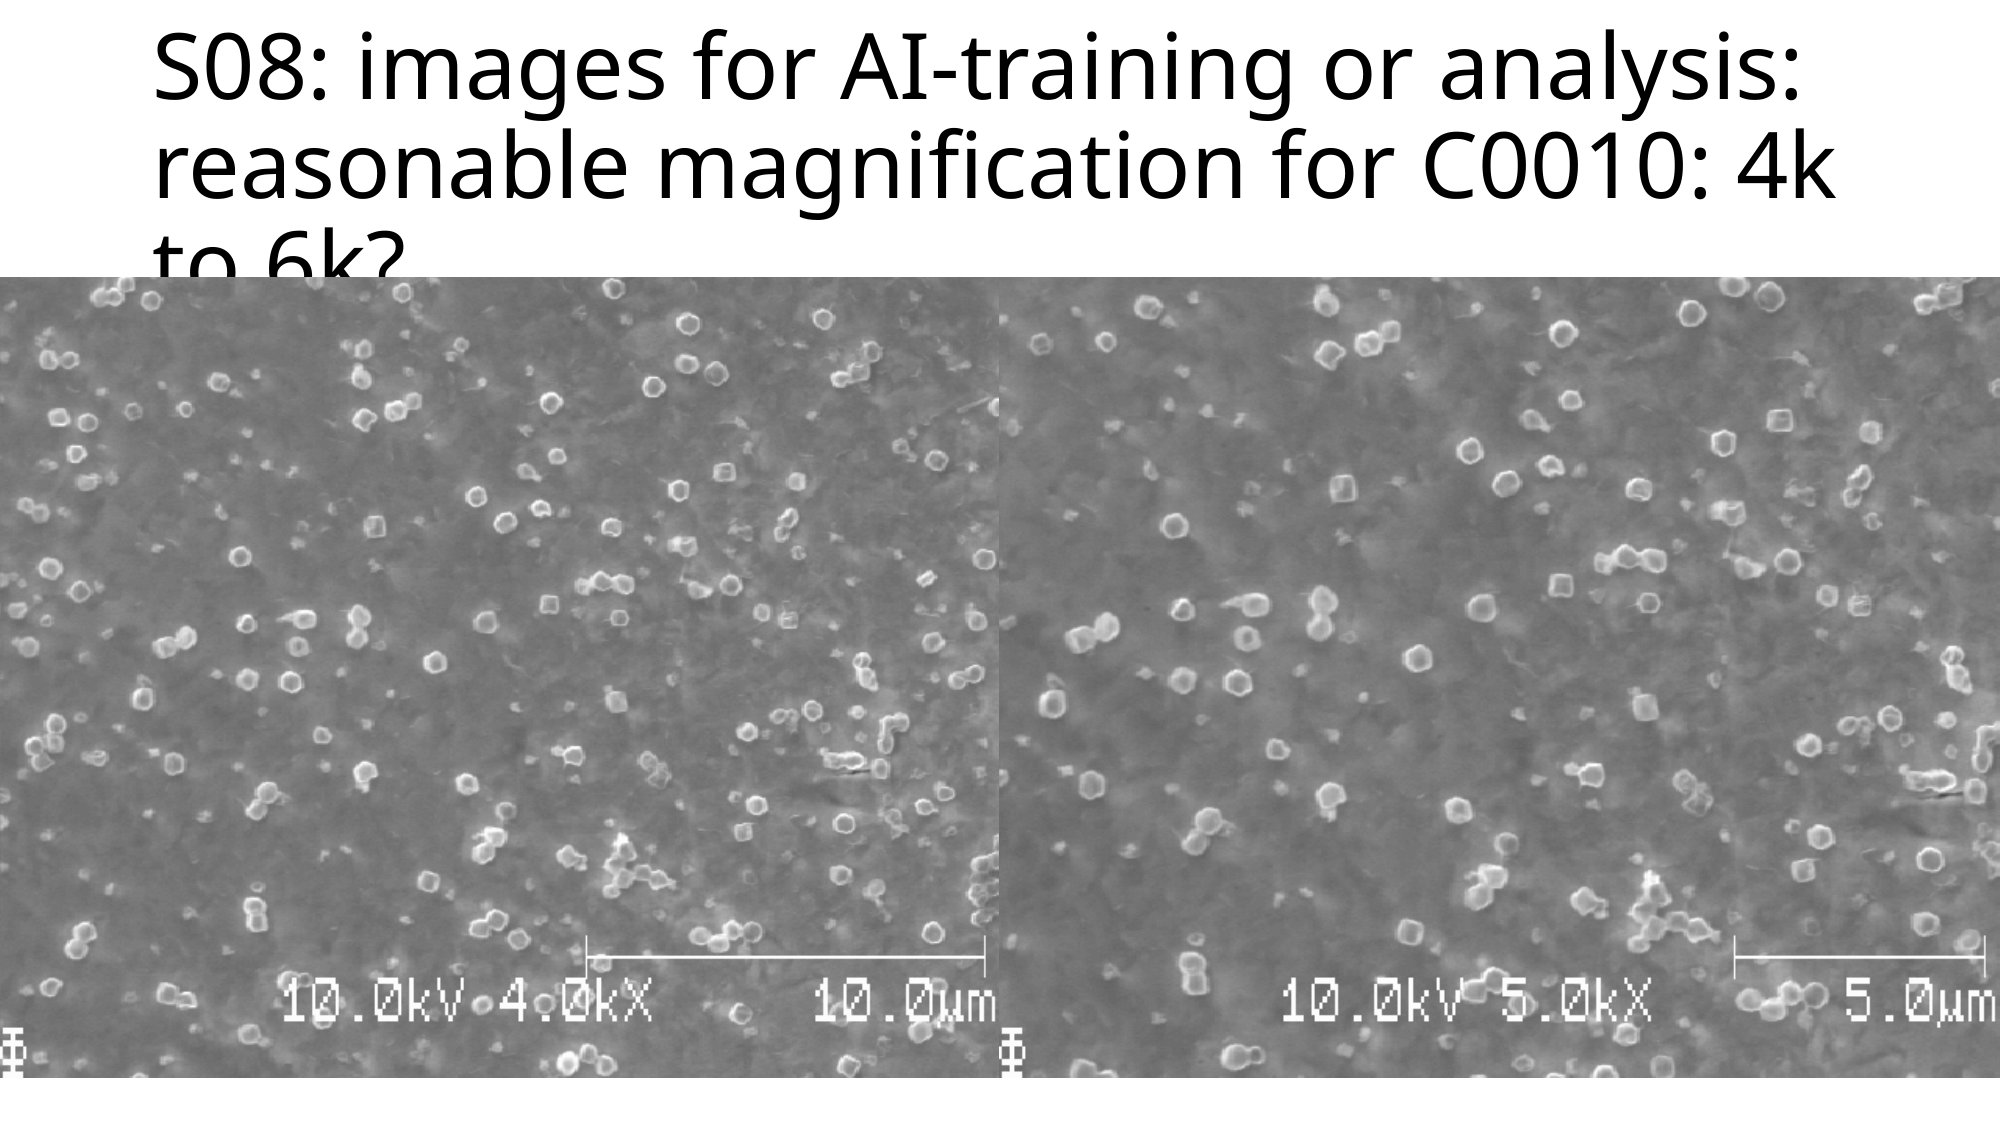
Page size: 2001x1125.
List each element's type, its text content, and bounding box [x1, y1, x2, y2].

title S08: images for AI-training or analysis: reasonable magnification for C0010: 4k to 6k? [137, 59, 1863, 277]
picture [0, 277, 2000, 1078]
